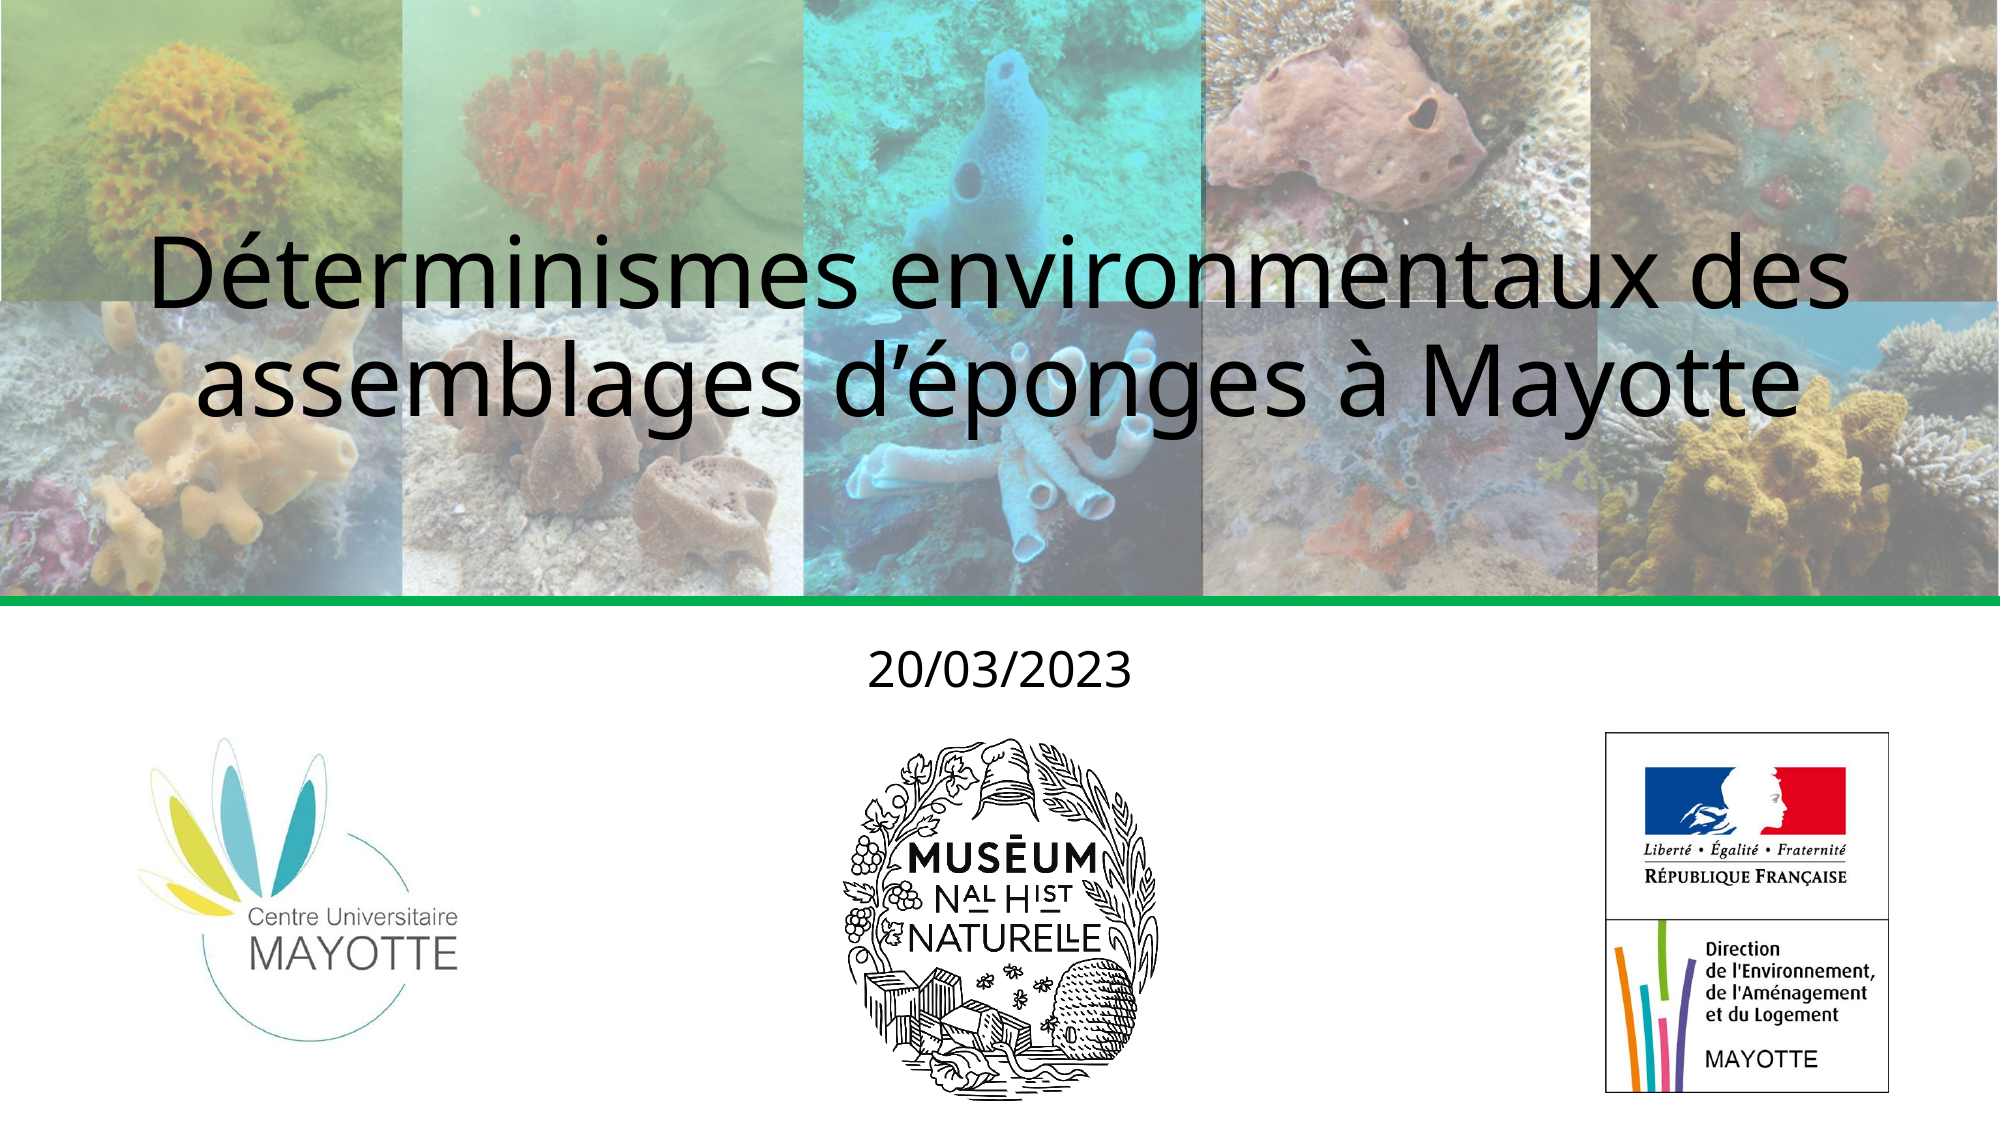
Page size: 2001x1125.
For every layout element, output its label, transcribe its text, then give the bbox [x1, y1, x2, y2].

text_box 20/03/2023 [111, 617, 1889, 713]
picture [137, 732, 470, 1049]
picture [1605, 732, 1889, 1093]
picture [0, 0, 2000, 601]
picture [807, 702, 1193, 1125]
